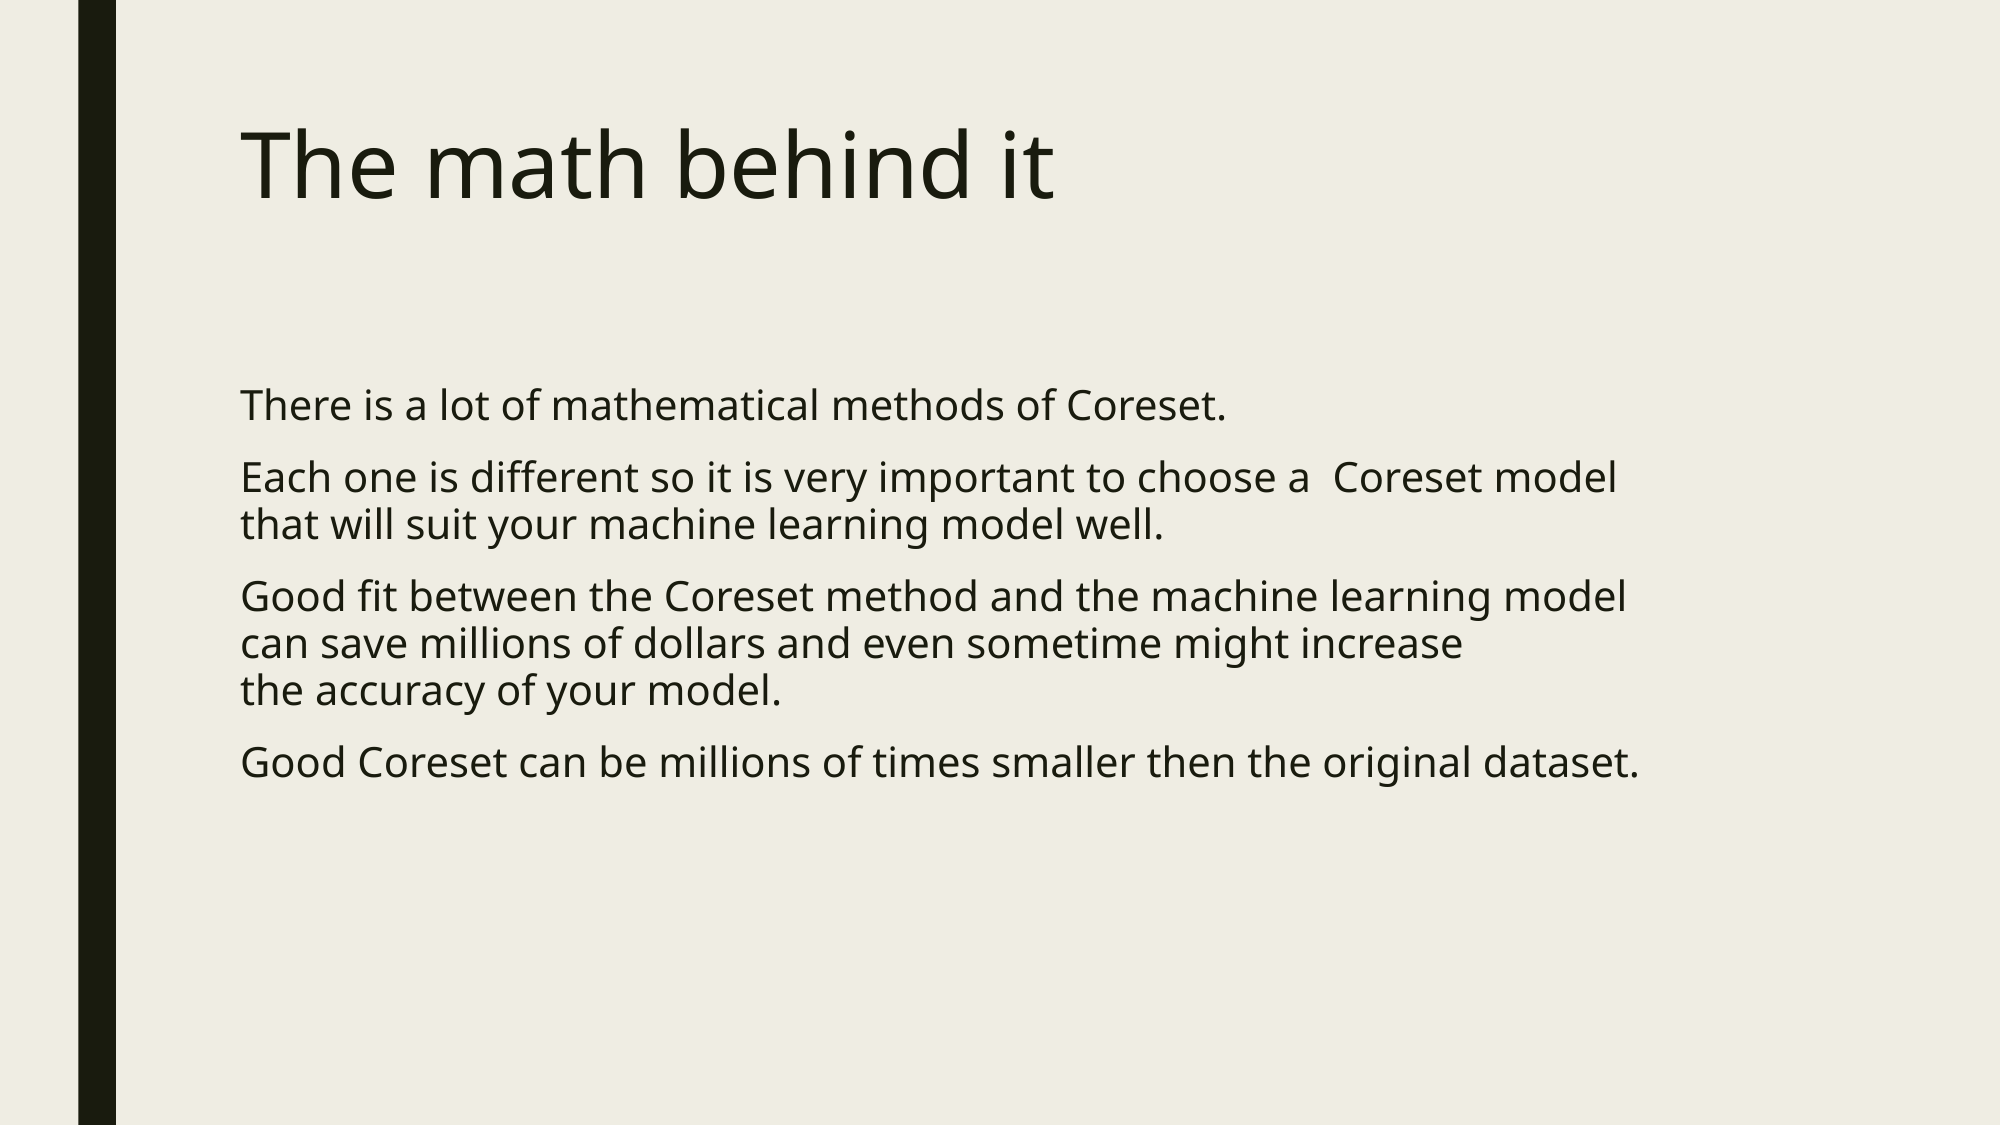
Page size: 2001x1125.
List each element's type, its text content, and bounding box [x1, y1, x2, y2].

title The math behind it [225, 112, 1800, 249]
list There is a lot of mathematical methods of Coreset. Each one is different so it is very important to choose a Coreset model that will suit your machine learning model well. Good fit between the Coreset method and the machine learning model can save millions of dollars and even sometime might increase the accuracy of your model. Good Coreset can be millions of times smaller then the original dataset. [225, 375, 1800, 963]
